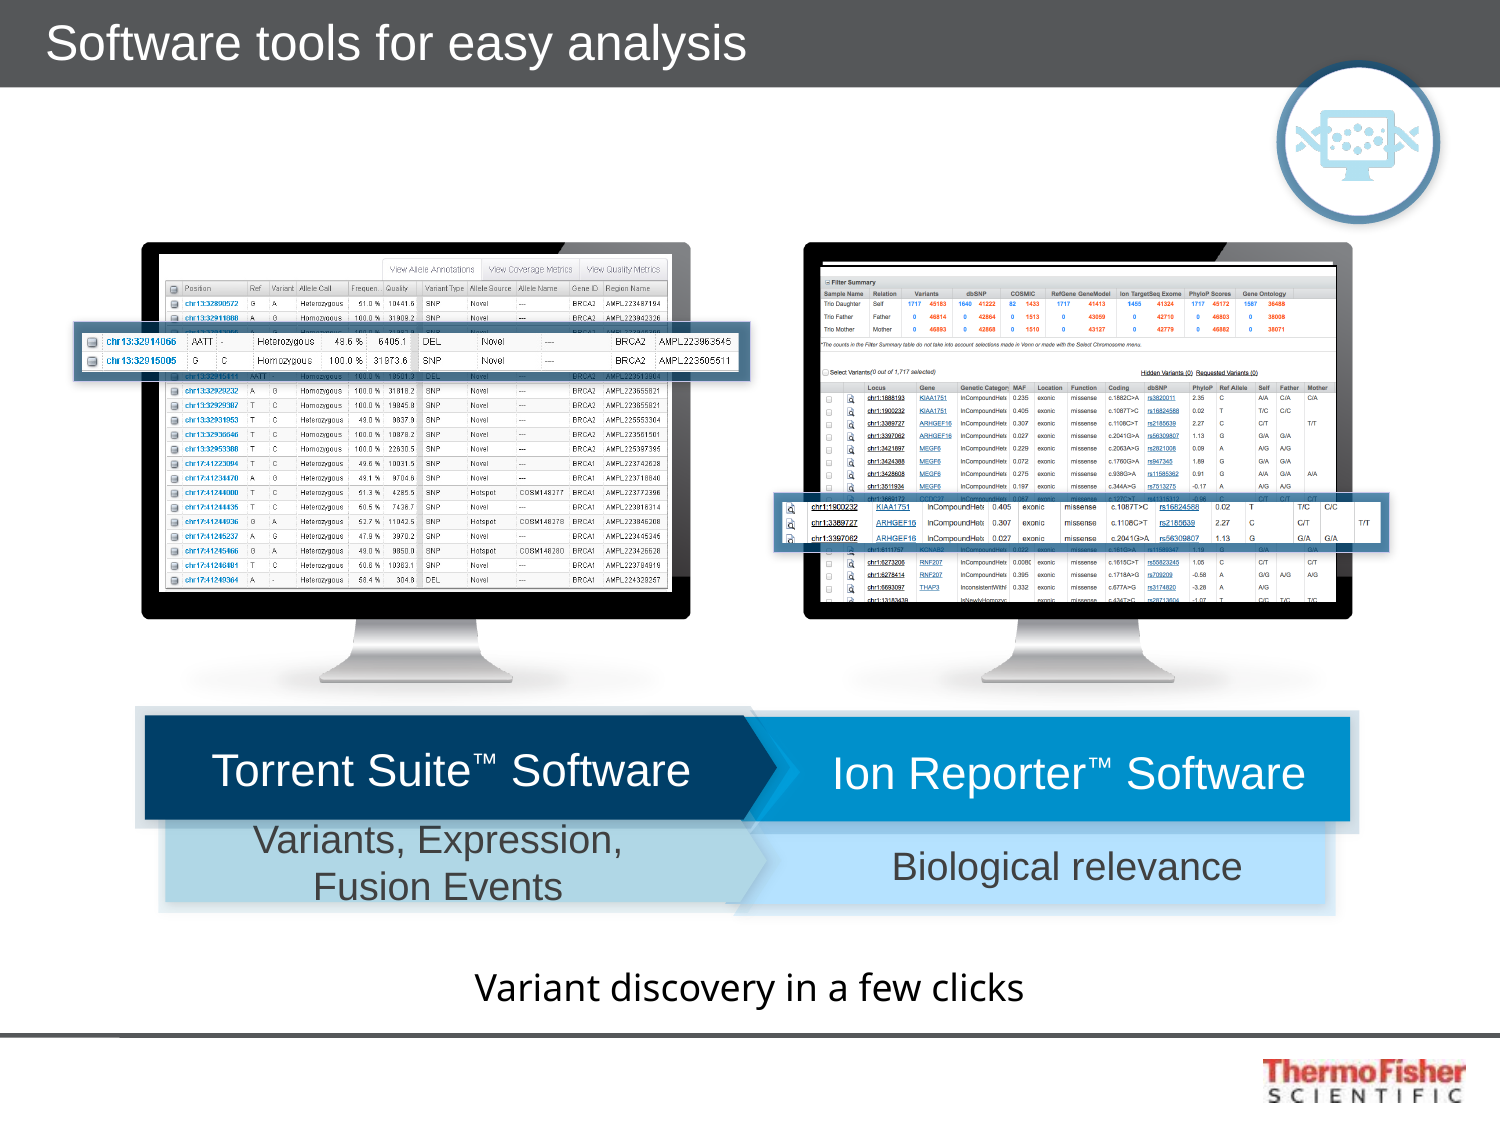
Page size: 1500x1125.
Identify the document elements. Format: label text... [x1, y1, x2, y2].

text_box Variant discovery in a few clicks [459, 956, 1041, 1016]
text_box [0, 147, 878, 918]
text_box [878, 147, 1500, 916]
picture [1263, 1059, 1466, 1103]
title Software tools for easy analysis [0, 0, 1500, 88]
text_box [1276, 59, 1441, 225]
